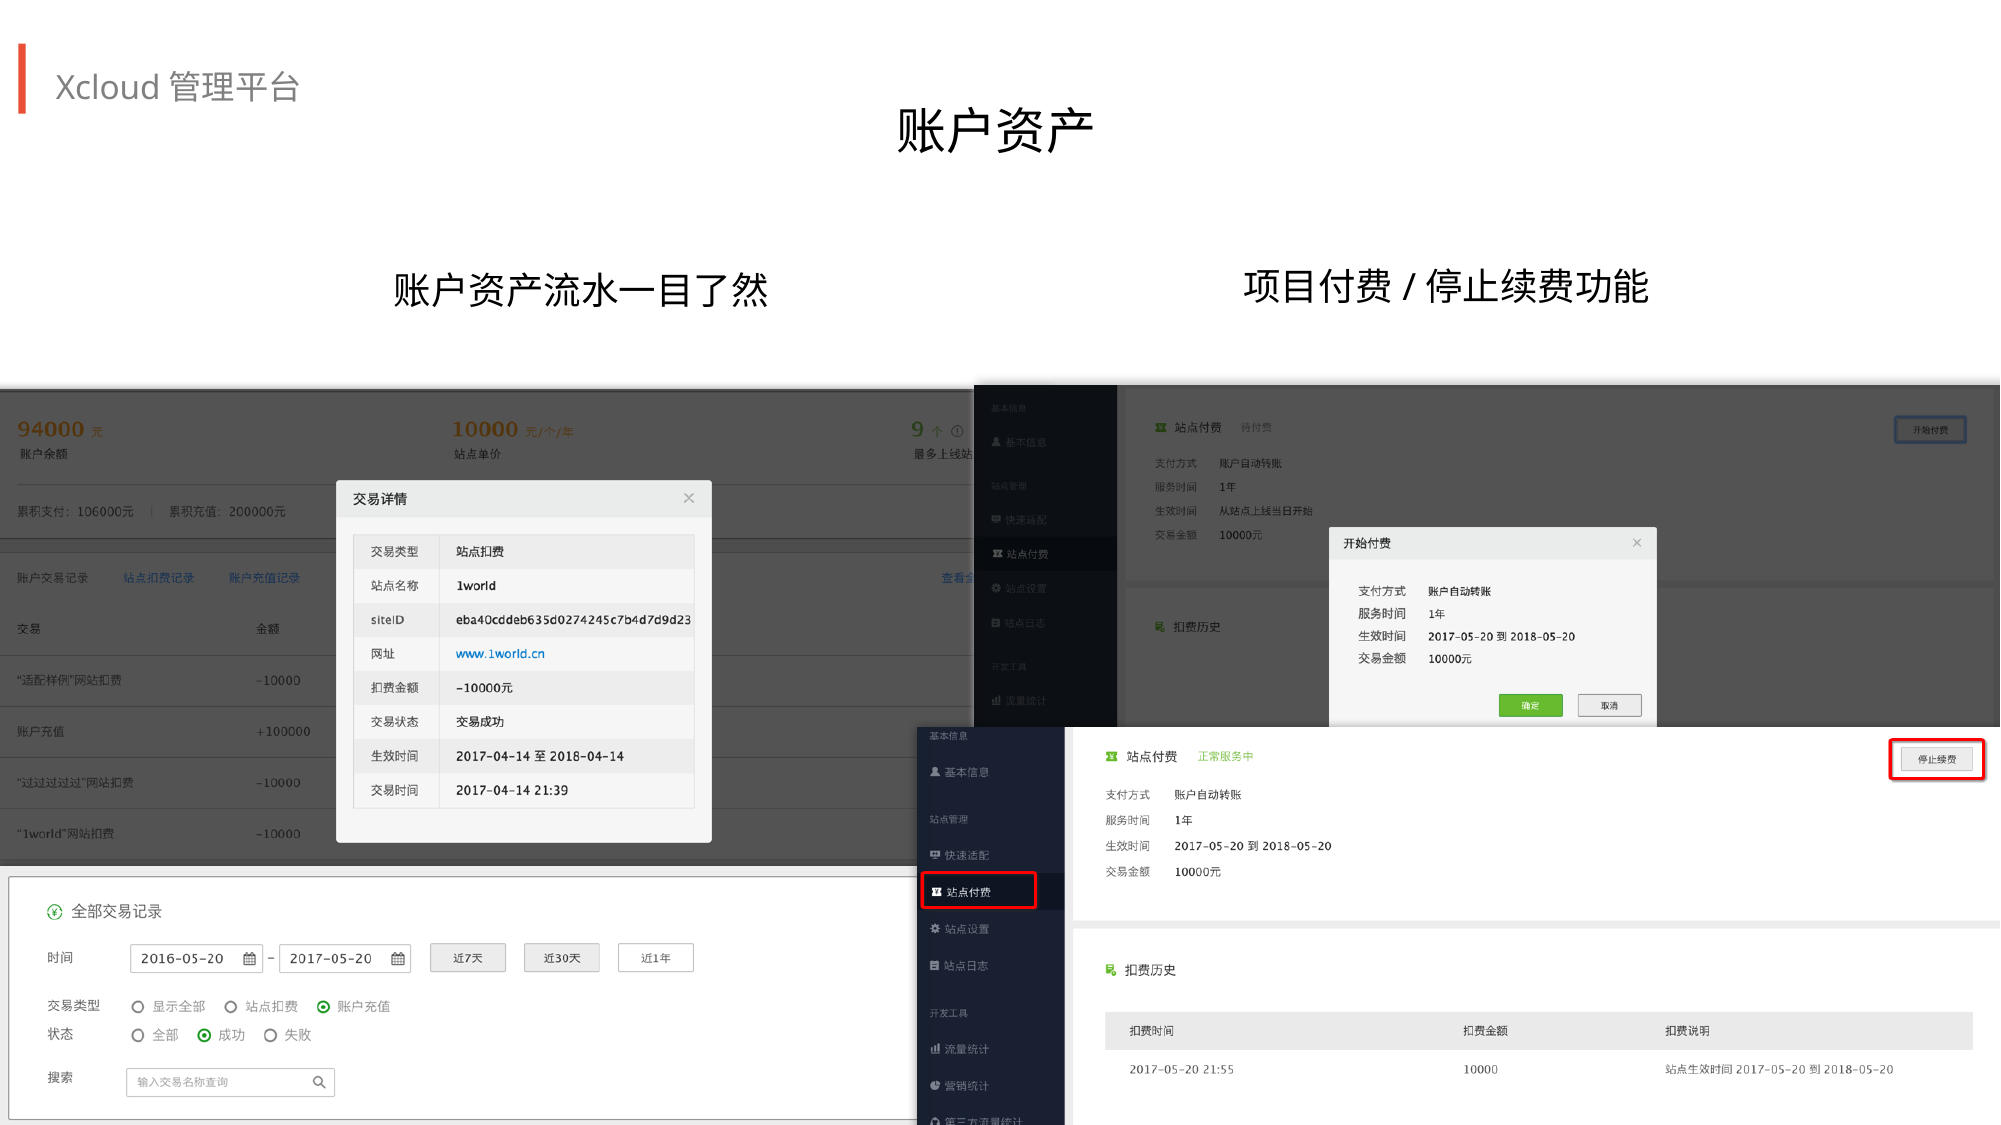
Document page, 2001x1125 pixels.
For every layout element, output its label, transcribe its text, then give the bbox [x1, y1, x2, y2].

text_box 账户资产流水一目了然 [378, 259, 784, 320]
picture [0, 385, 2000, 1125]
text_box Xcloud管理平台 [52, 46, 434, 111]
text_box [18, 43, 26, 114]
text_box 项目付费/停止续费功能 [1228, 256, 1666, 316]
text_box 账户资产 [881, 92, 1112, 167]
